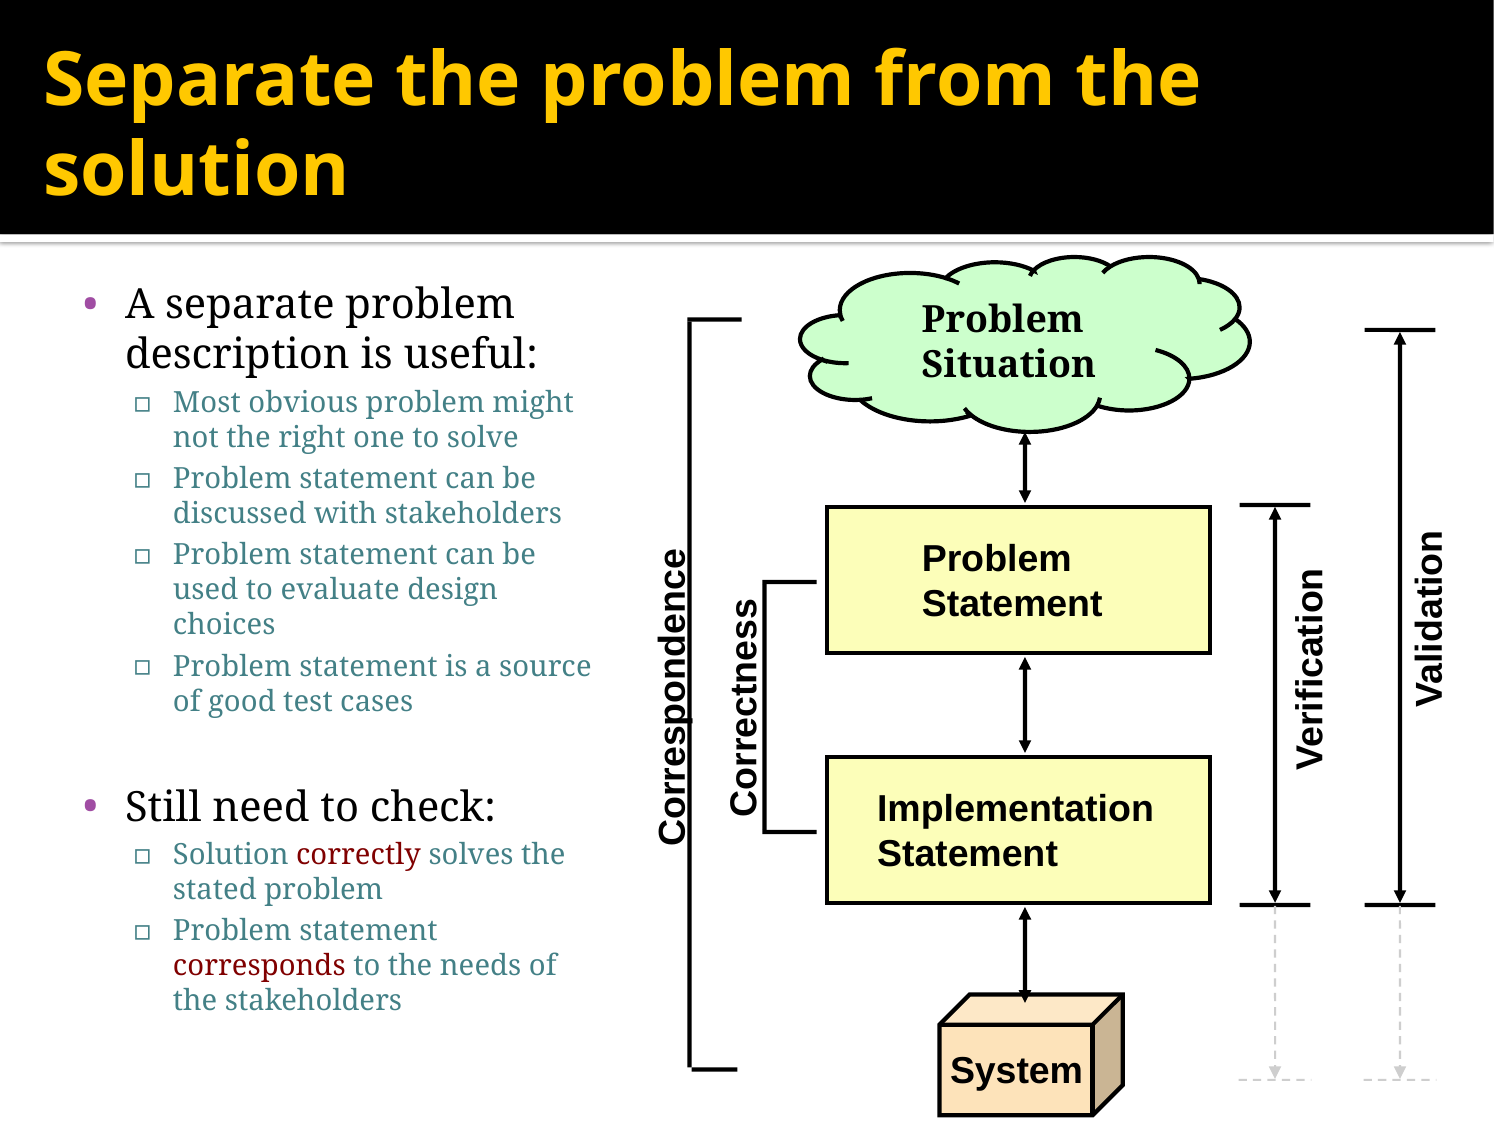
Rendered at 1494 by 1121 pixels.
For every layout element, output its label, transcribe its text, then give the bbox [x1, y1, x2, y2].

text_box System [935, 1038, 1098, 1099]
text_box A separate problem description is useful: Most obvious problem might not the right one to solve Problem statement can be discussed with stakeholders Problem statement can be used to evaluate design choices Problem statement is a source of good test cases Still need to check: Solution correctly solves the stated problem Problem statement corresponds to the needs of the stakeholders [50, 269, 613, 1121]
text_box Verification [1277, 520, 1338, 785]
text_box Correspondence [639, 533, 700, 862]
text_box [1018, 656, 1032, 753]
text_box [1018, 906, 1032, 1003]
text_box [939, 994, 1123, 1116]
text_box Requirements Engineering: An overview Definition of RE Types of RE Problem Domain vs. Solution Domain Requirements Elicitation Interviewing Survey Meeting Requirements Specification Natural Language Use-Case Diagram Goal-Oriented Models [940, 995, 1122, 1024]
text_box [1393, 1061, 1407, 1079]
text_box [1393, 332, 1407, 514]
text_box Validation [1397, 514, 1457, 723]
text_box [1393, 723, 1407, 903]
text_box [827, 507, 1211, 653]
text_box Problem Statement [907, 526, 1118, 631]
text_box [1268, 1061, 1282, 1079]
text_box [827, 757, 1211, 903]
text_box Correctness [711, 583, 771, 832]
text_box [1268, 506, 1282, 903]
text_box Problem Situation [799, 257, 1250, 432]
text_box [1018, 432, 1032, 503]
text_box Implementation Statement [862, 776, 1170, 881]
title Separate the problem from the solution [28, 70, 1398, 171]
